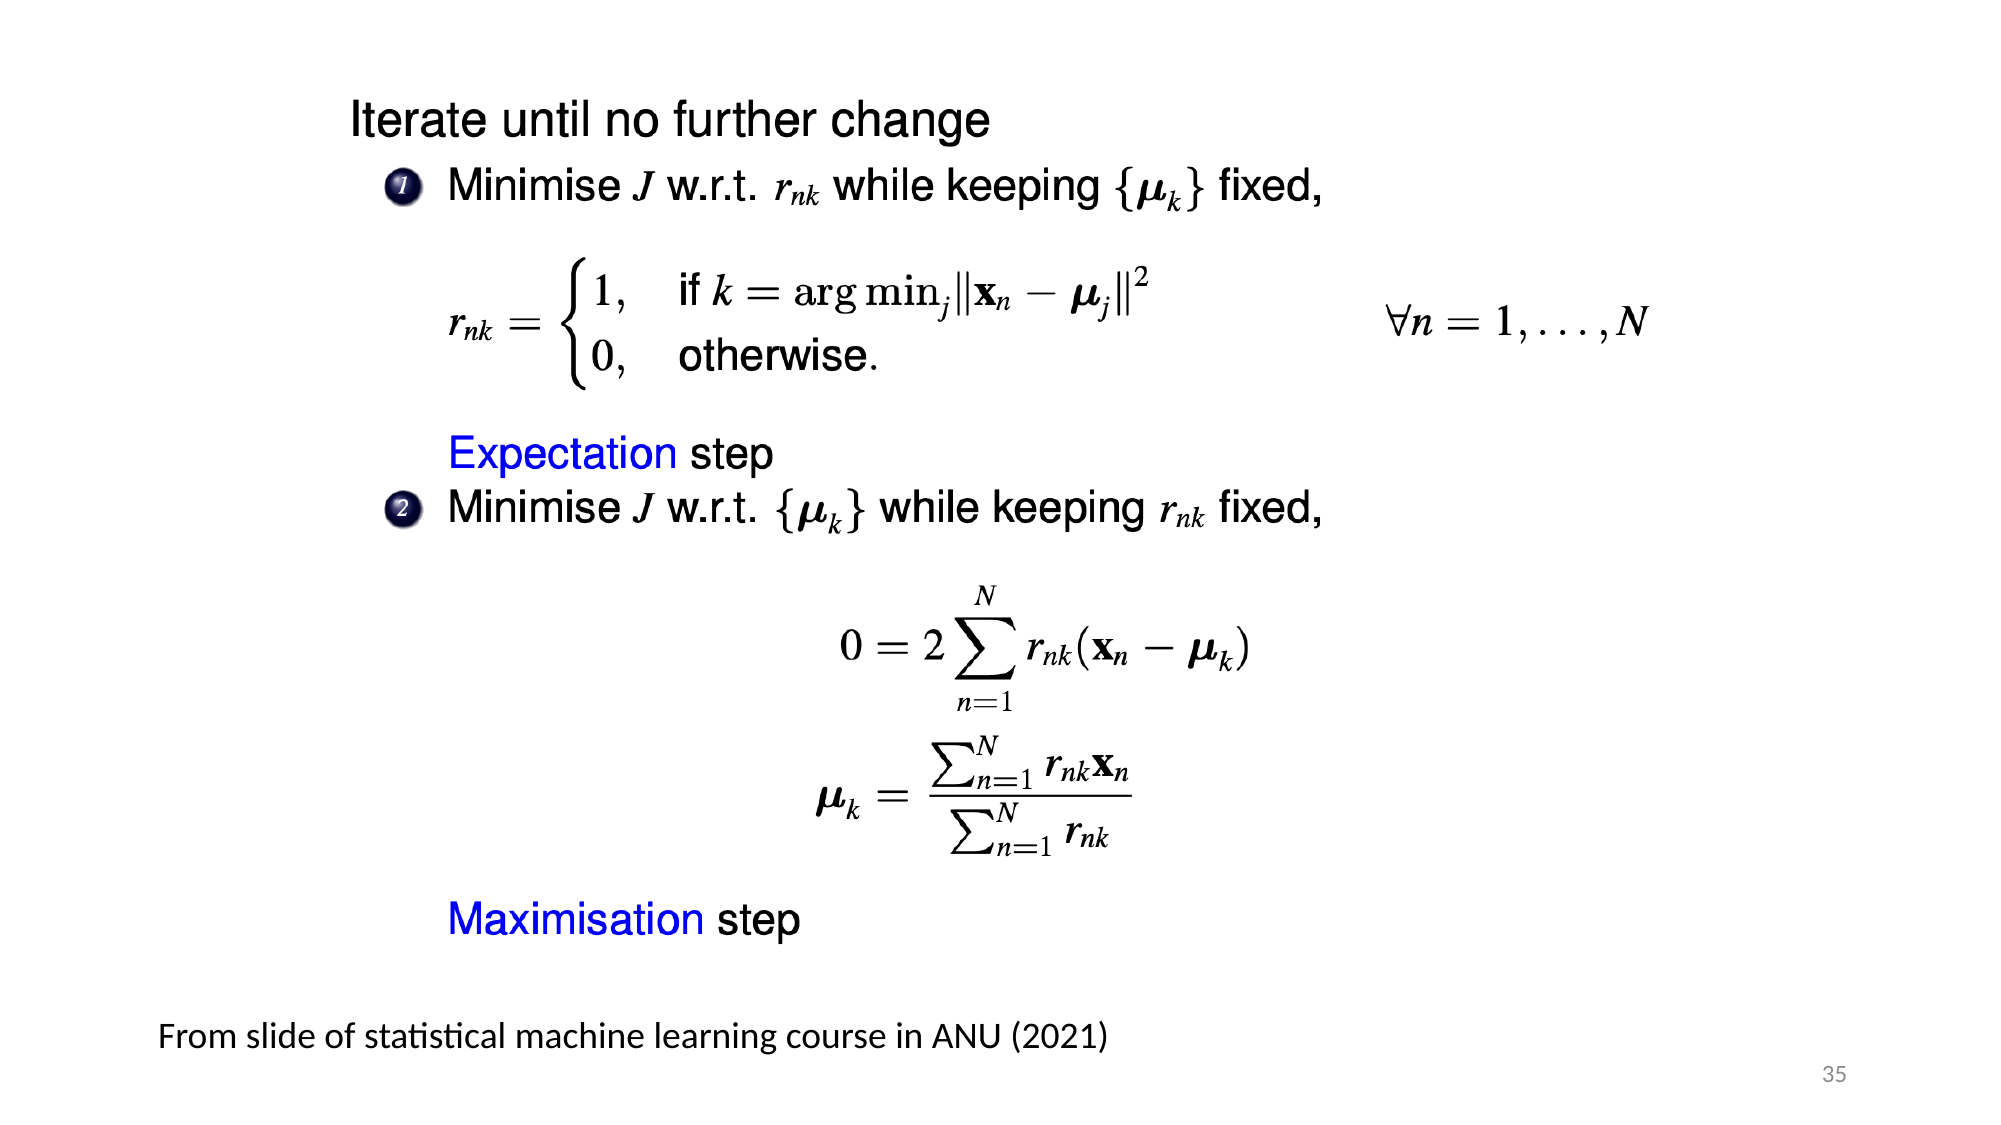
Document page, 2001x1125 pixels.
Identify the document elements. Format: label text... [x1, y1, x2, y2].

text_box From slide of statistical machine learning course in ANU (2021) [143, 1003, 1134, 1064]
slide_number 35 [1412, 1042, 1863, 1103]
picture [332, 80, 1668, 953]
